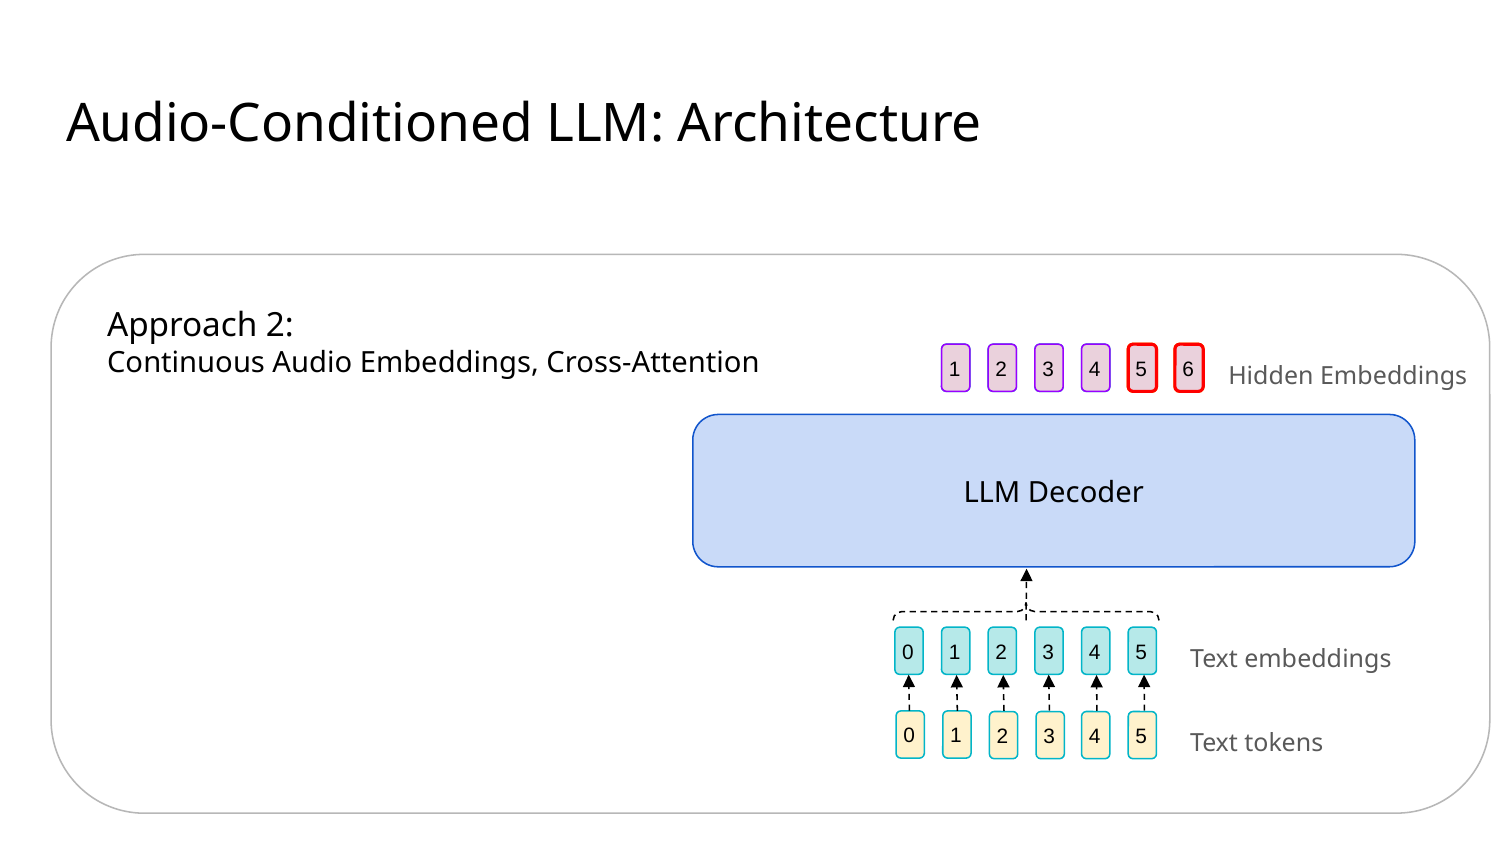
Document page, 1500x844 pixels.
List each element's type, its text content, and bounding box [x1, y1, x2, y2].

text_box 3 [1034, 627, 1064, 675]
text_box LLM Decoder [692, 414, 1415, 567]
text_box 4 [1081, 711, 1110, 759]
text_box 5 [1128, 344, 1157, 392]
text_box 4 [1081, 627, 1110, 675]
text_box 6 [1174, 344, 1204, 392]
text_box 2 [989, 711, 1018, 759]
text_box Text tokens [1175, 710, 1434, 759]
title Audio-Conditioned LLM: Architecture [51, 72, 1449, 167]
text_box 2 [988, 627, 1017, 675]
text_box 1 [941, 627, 970, 675]
text_box 0 [894, 627, 924, 675]
text_box 5 [1128, 711, 1157, 759]
text_box 1 [941, 344, 970, 392]
text_box 3 [1036, 711, 1065, 759]
text_box 2 [988, 344, 1017, 392]
text_box 0 [896, 710, 925, 759]
text_box Hidden Embeddings [1213, 344, 1500, 392]
text_box [51, 254, 1490, 814]
text_box 4 [1081, 344, 1110, 392]
text_box Text embeddings [1175, 627, 1434, 675]
text_box [893, 607, 1160, 621]
text_box 3 [1034, 344, 1064, 392]
text_box 1 [942, 710, 972, 759]
text_box Approach 2: Continuous Audio Embeddings, Cross-Attention [92, 287, 924, 432]
text_box 5 [1128, 627, 1157, 675]
